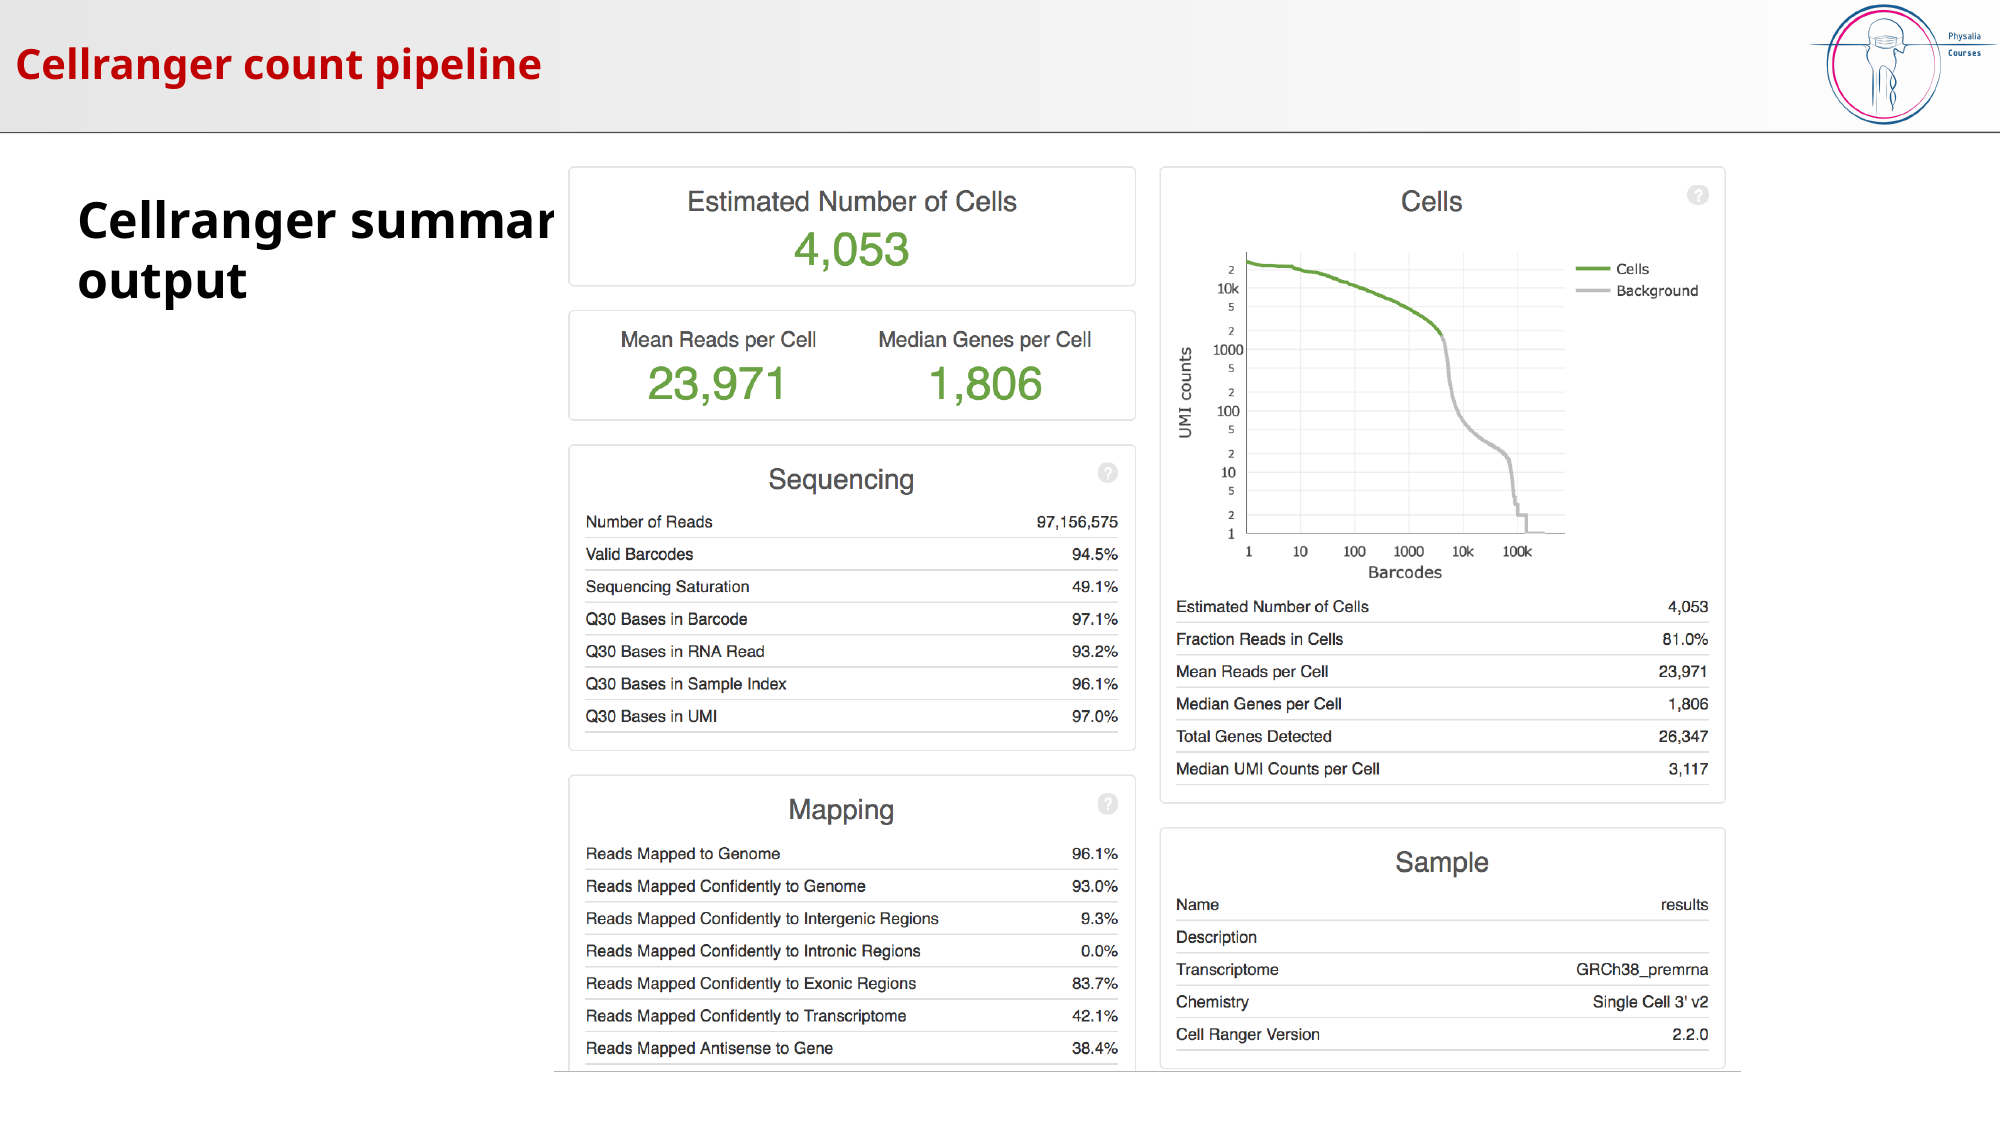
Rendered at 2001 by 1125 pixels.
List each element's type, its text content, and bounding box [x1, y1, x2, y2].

title Cellranger count pipeline [0, 0, 1773, 132]
picture [1773, 0, 2000, 132]
picture [554, 155, 1741, 1072]
text_box Cellranger summary output [62, 181, 554, 317]
